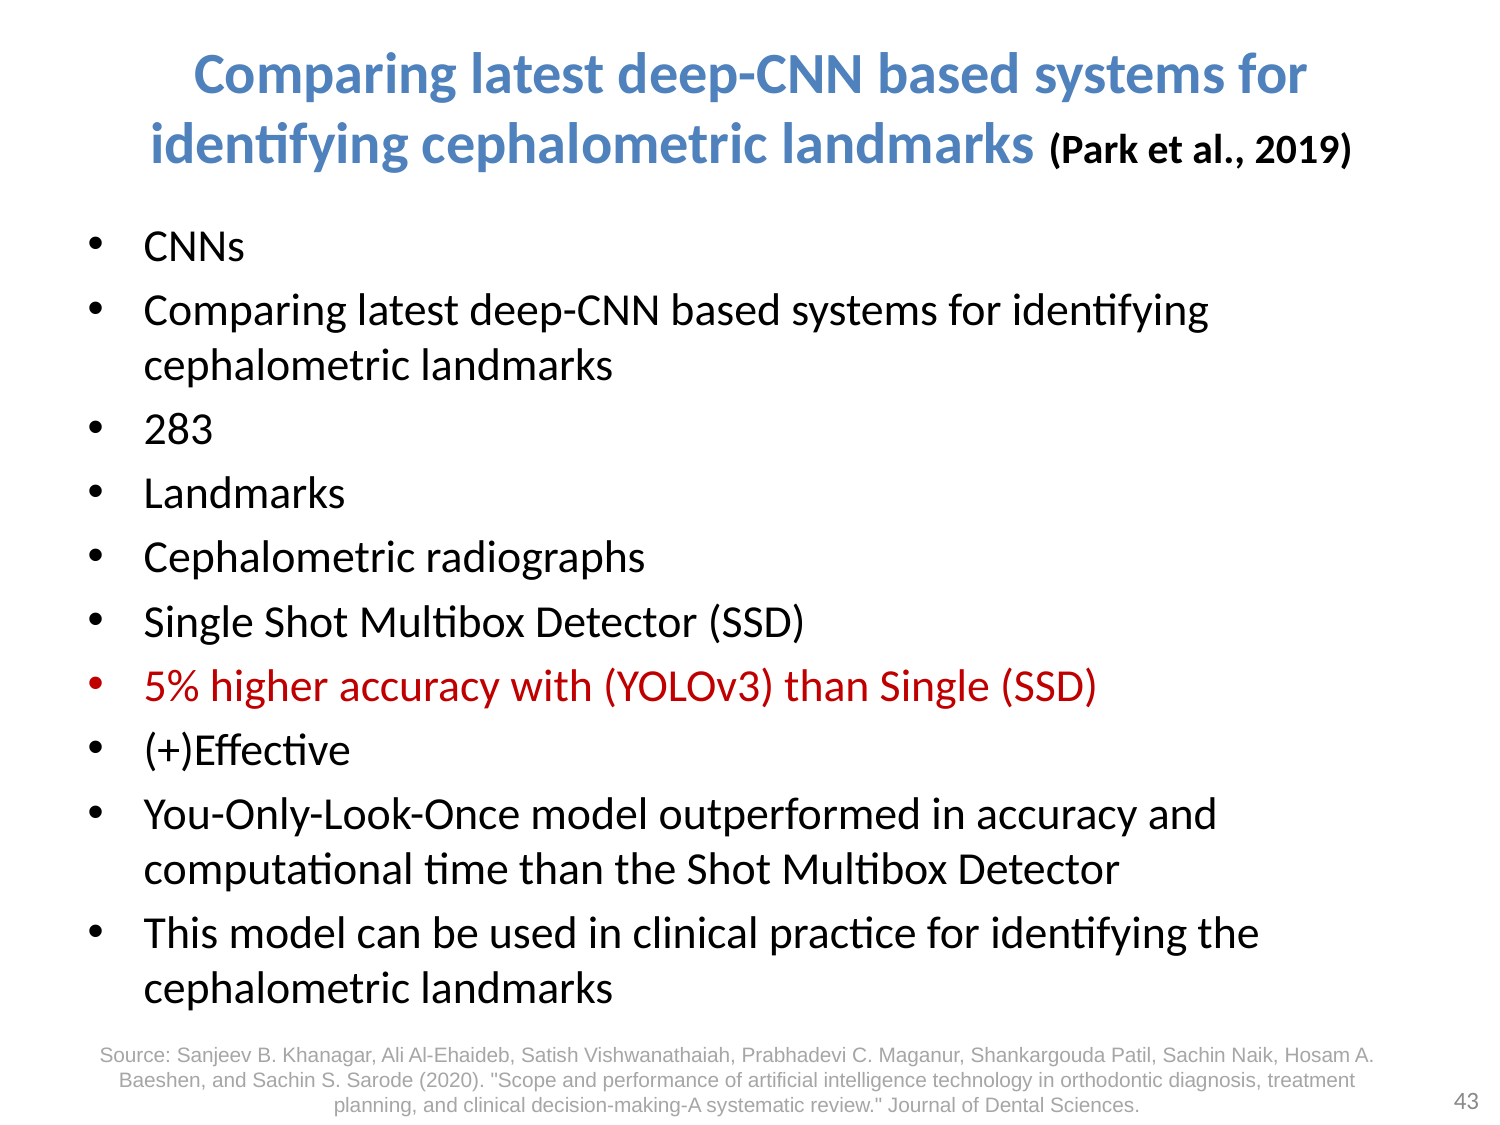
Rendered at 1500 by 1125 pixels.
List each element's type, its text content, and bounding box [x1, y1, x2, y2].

title Comparing latest deep-CNN based systems for identifying cephalometric landmarks (Park et al., 2019) [76, 11, 1427, 199]
list CNNs Comparing latest deep-CNN based systems for identifying cephalometric landmarks 283 Landmarks Cephalometric radiographs Single Shot Multibox Detector (SSD) 5% higher accuracy with (YOLOv3) than Single (SSD) (+)Effective You-Only-Look-Once model outperformed in accuracy and computational time than the Shot Multibox Detector This model can be used in clinical practice for identifying the cephalometric landmarks [72, 208, 1459, 1026]
text_box Source: Sanjeev B. Khanagar, Ali Al-Ehaideb, Satish Vishwanathaiah, Prabhadevi C. Maganur, Shankargouda Patil, Sachin Naik, Hosam A. Baeshen, and Sachin S. Sarode (2020). "Scope and performance of artificial intelligence technology in orthodontic diagnosis, treatment planning, and clinical decision-making-A systematic review." Journal of Dental Sciences. [77, 1034, 1398, 1124]
slide_number 43 [1144, 1069, 1495, 1125]
